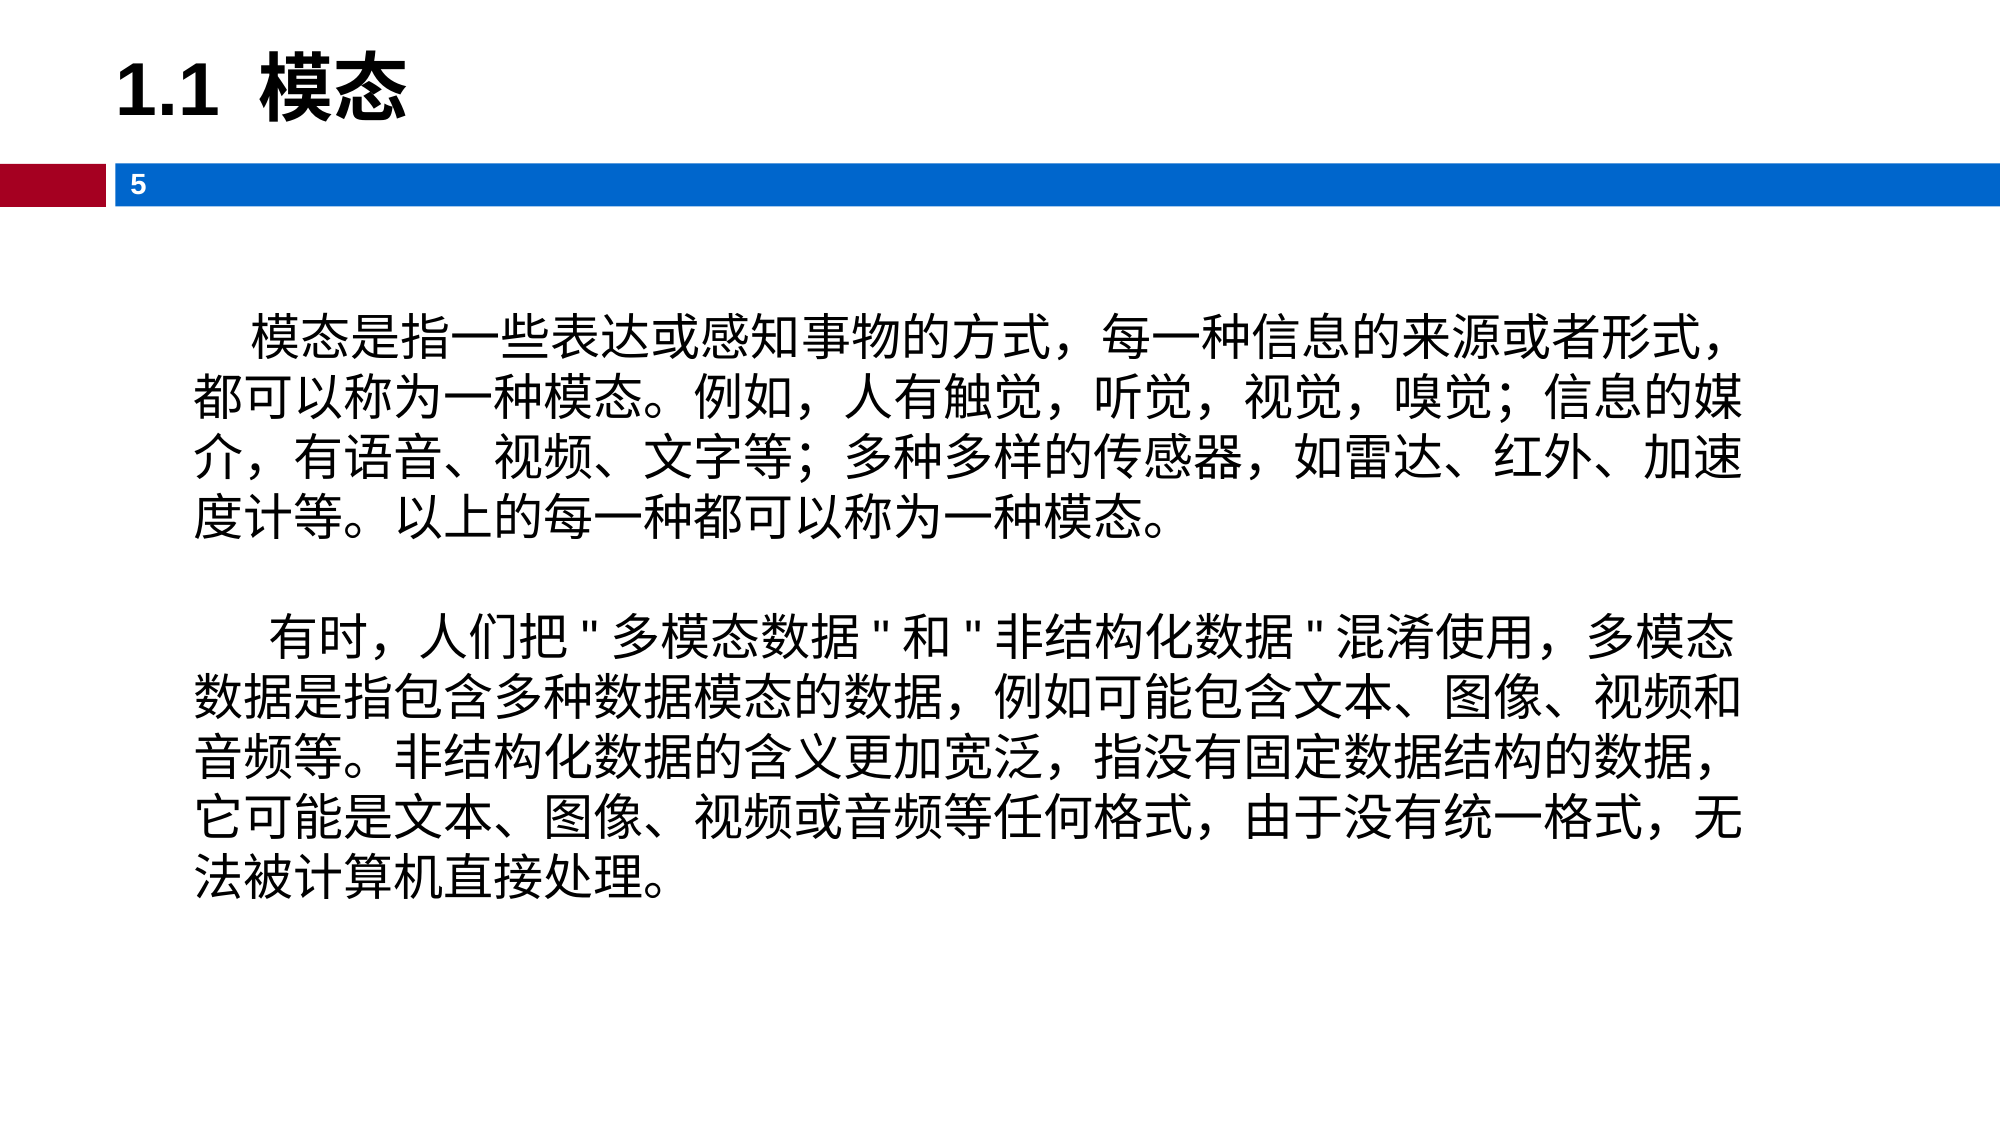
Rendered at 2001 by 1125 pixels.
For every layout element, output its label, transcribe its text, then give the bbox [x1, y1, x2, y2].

text_box 模态是指一些表达或感知事物的方式，每一种信息的来源或者形式，都可以称为一种模态。例如，人有触觉，听觉，视觉，嗅觉；信息的媒介，有语音、视频、文字等；多种多样的传感器，如雷达、红外、加速度计等。以上的每一种都可以称为一种模态。 有时，人们把"多模态数据"和"非结构化数据"混淆使用，多模态数据是指包含多种数据模态的数据，例如可能包含文本、图像、视频和音频等。非结构化数据的含义更加宽泛，指没有固定数据结构的数据，它可能是文本、图像、视频或音频等任何格式，由于没有统一格式，无法被计算机直接处理。 [179, 298, 1789, 914]
title 1.1 模态 [113, 0, 946, 180]
